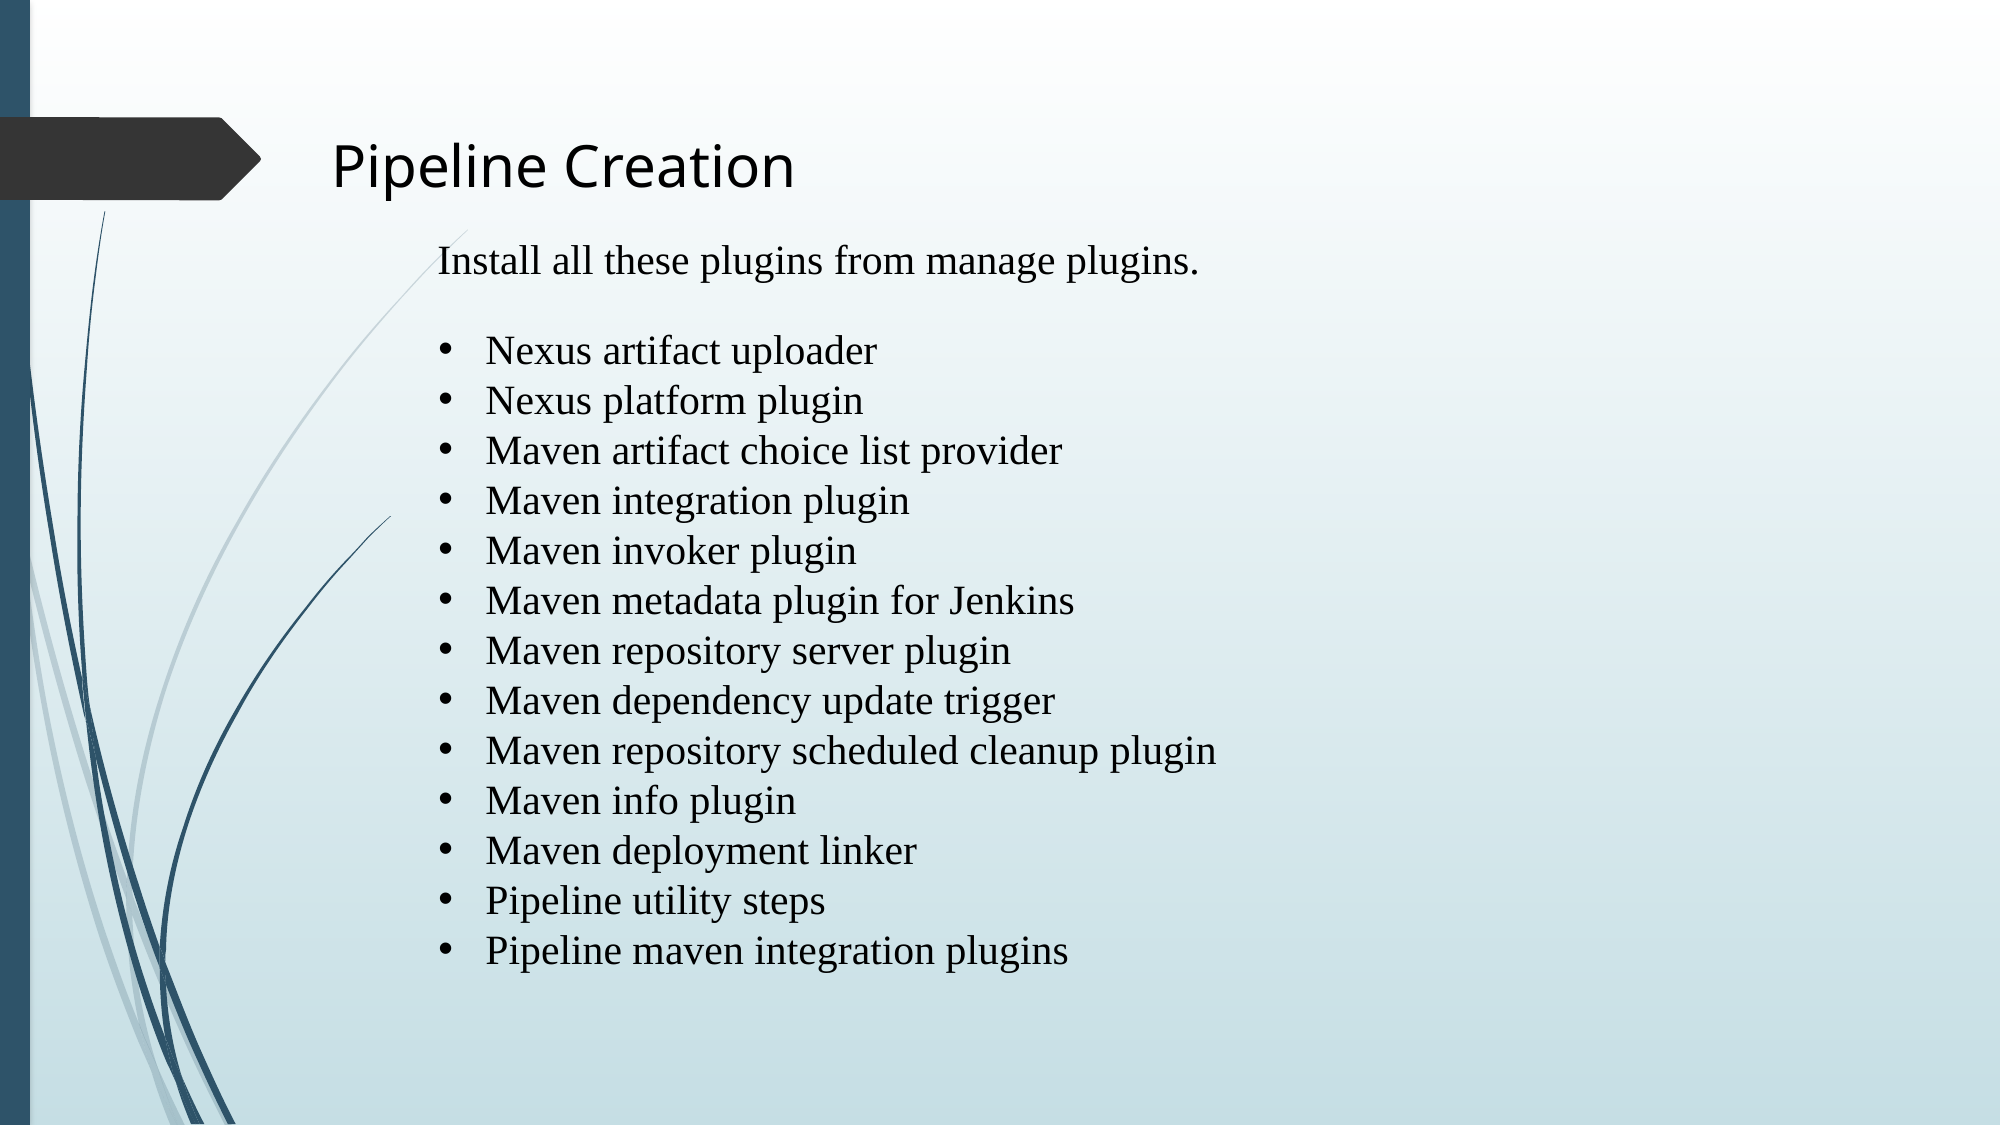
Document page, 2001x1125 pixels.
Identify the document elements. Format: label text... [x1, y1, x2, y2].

text_box Nexus artifact uploader Nexus platform plugin Maven artifact choice list provider Maven integration plugin Maven invoker plugin Maven metadata plugin for Jenkins Maven repository server plugin Maven dependency update trigger Maven repository scheduled cleanup plugin Maven info plugin Maven deployment linker Pipeline utility steps Pipeline maven integration plugins [423, 315, 1657, 1125]
text_box Install all these plugins from manage plugins. [422, 224, 1366, 290]
text_box Pipeline Creation [316, 122, 929, 207]
